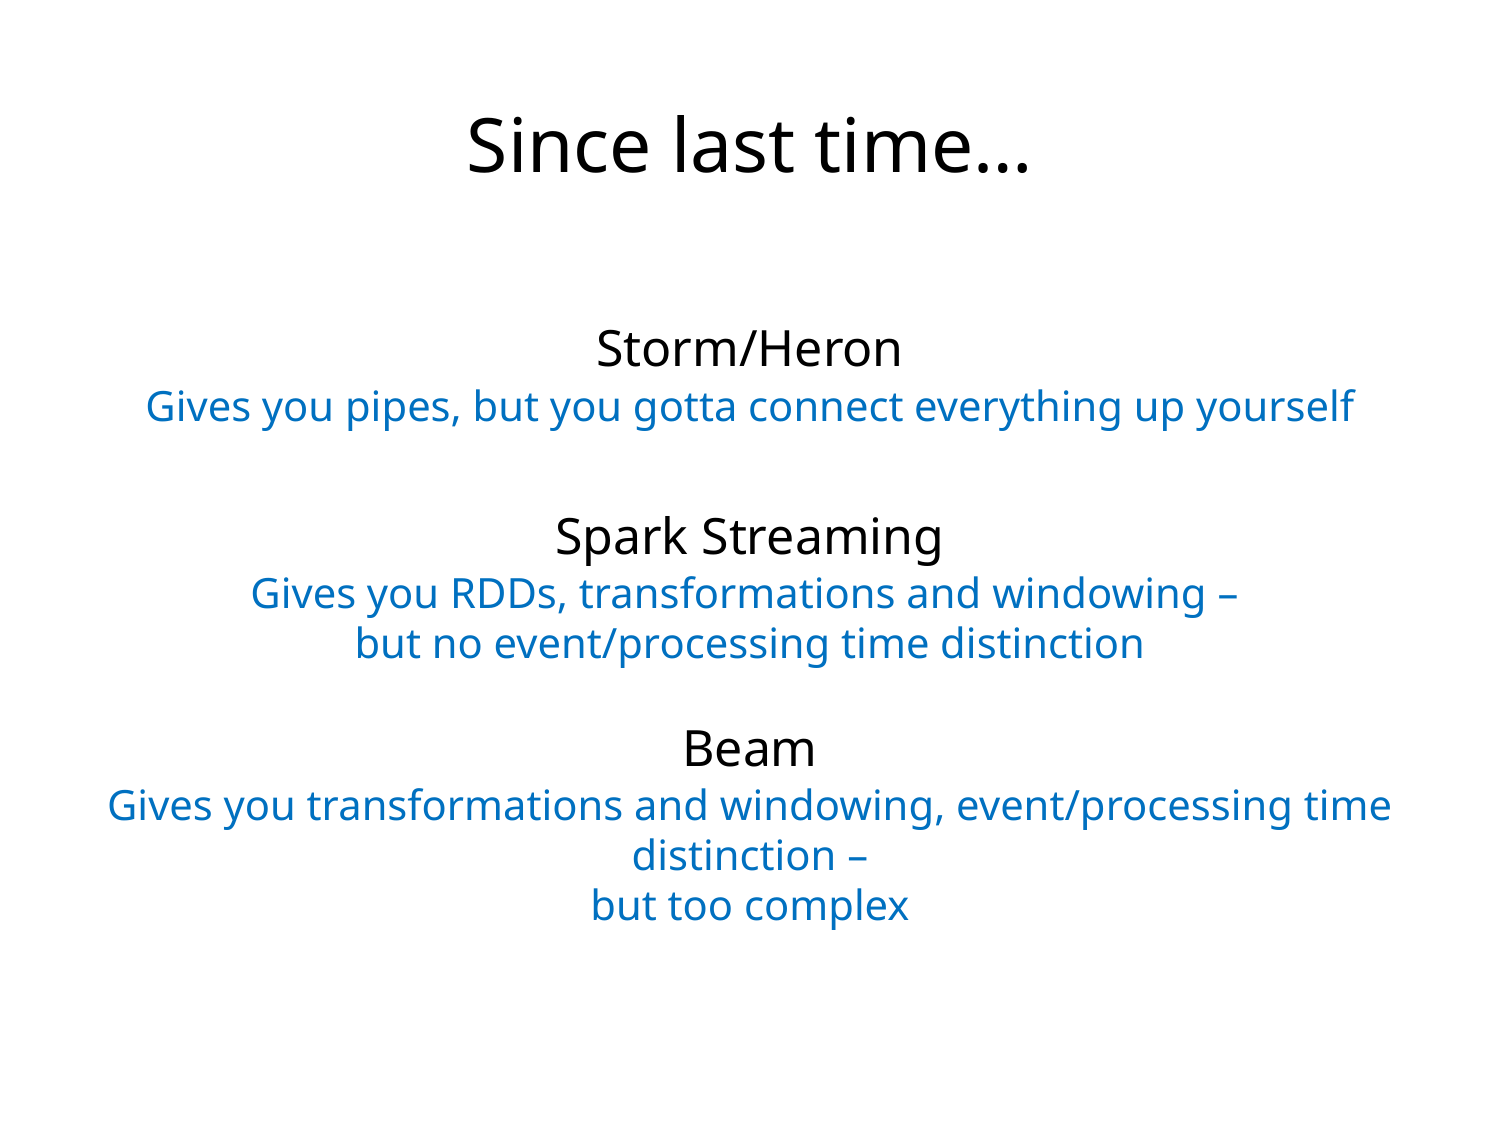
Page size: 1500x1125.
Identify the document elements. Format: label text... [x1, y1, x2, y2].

text_box Beam [0, 708, 1500, 771]
text_box Storm/Heron [0, 309, 1500, 371]
text_box Spark Streaming [0, 496, 1500, 559]
text_box Since last time… [0, 90, 1500, 203]
text_box Gives you transformations and windowing, event/processing time distinction – but too complex [0, 771, 1500, 937]
text_box Gives you RDDs, transformations and windowing – but no event/processing time distinction [0, 559, 1500, 675]
text_box Gives you pipes, but you gotta connect everything up yourself [0, 371, 1500, 437]
